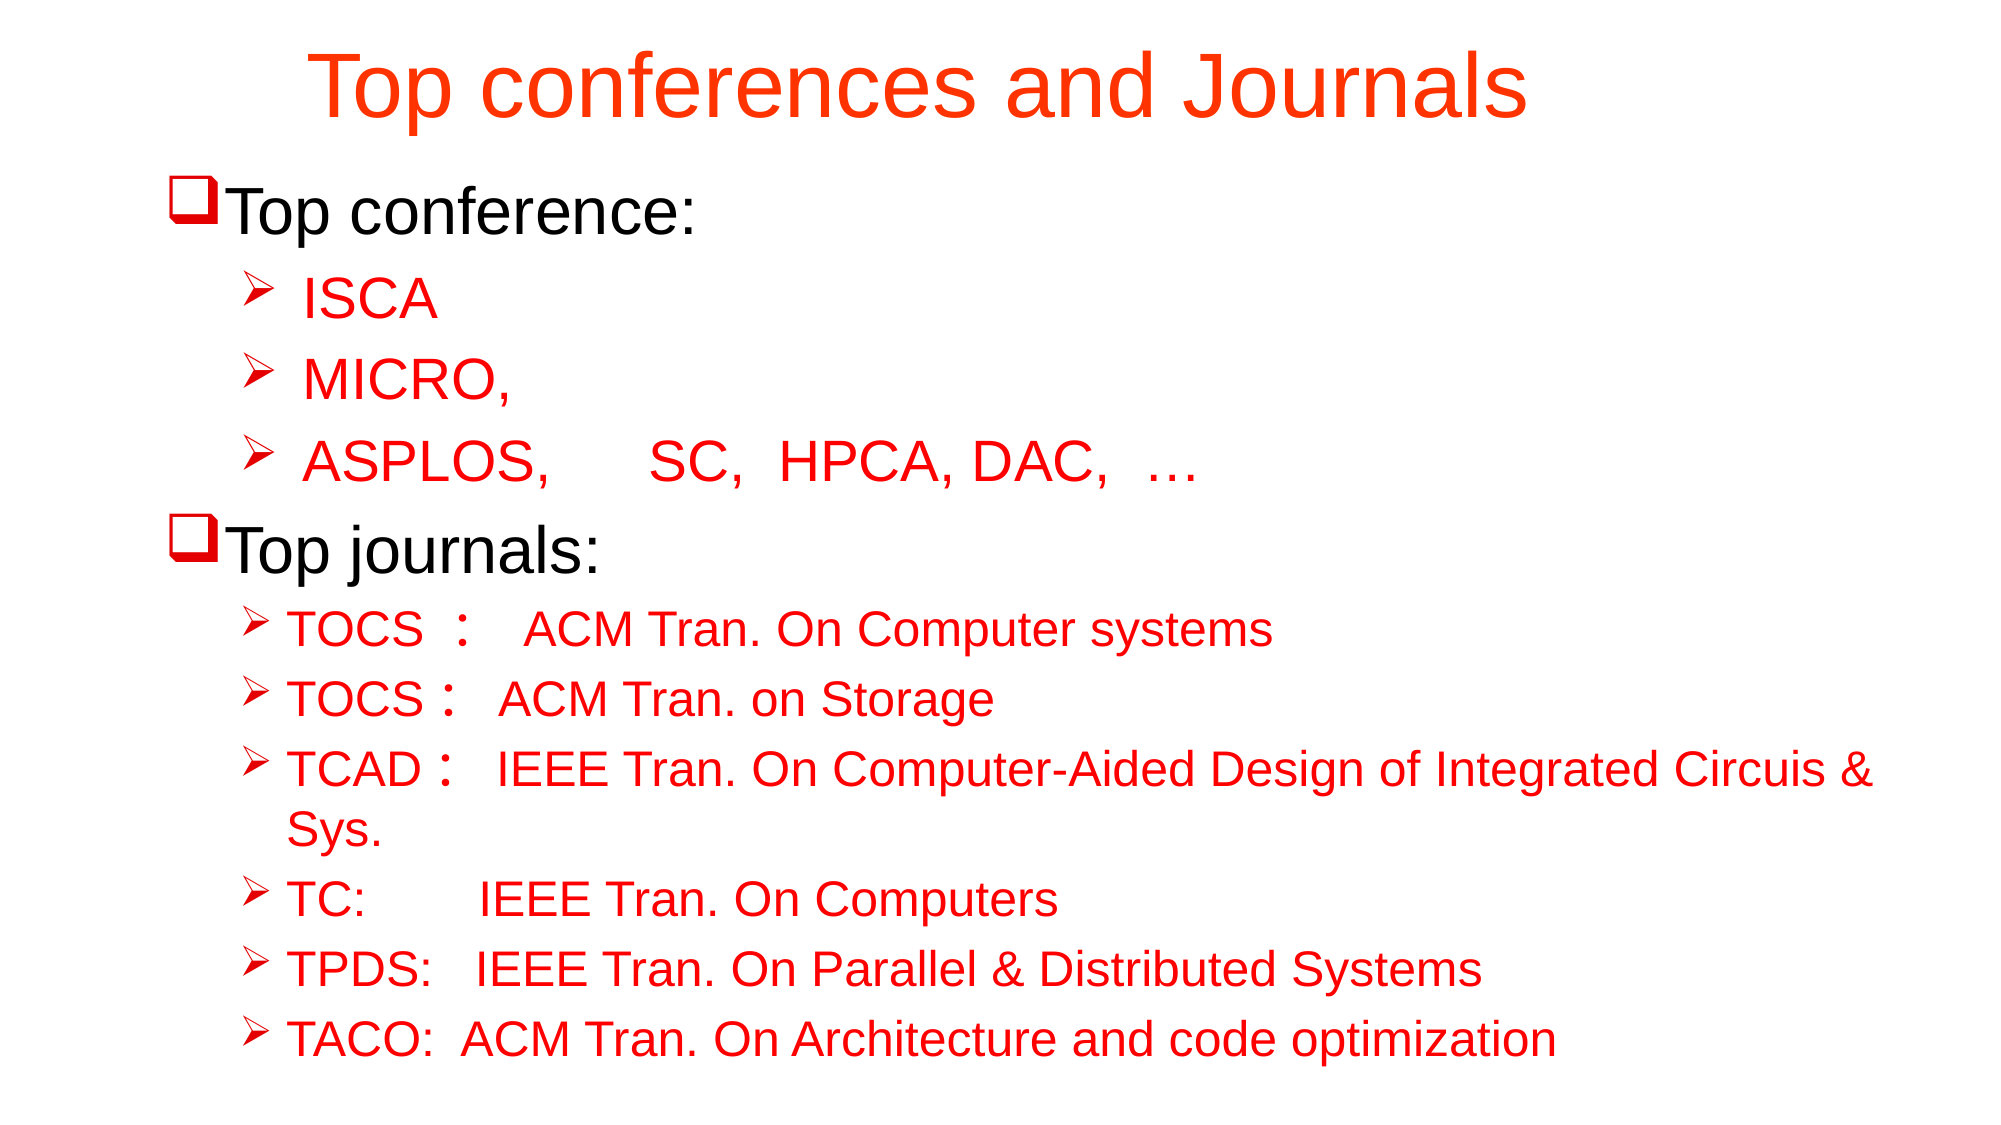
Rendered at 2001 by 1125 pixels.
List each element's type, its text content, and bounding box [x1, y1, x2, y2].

list Top conference: ISCA MICRO, ASPLOS, SC, HPCA, DAC, … Top journals: TOCS ： ACM Tran. On Computer systems TOCS：ACM Tran. on Storage TCAD：IEEE Tran. On Computer-Aided Design of Integrated Circuis & Sys. TC: IEEE Tran. On Computers TPDS: IEEE Tran. On Parallel & Distributed Systems TACO: ACM Tran. On Architecture and code optimization [149, 160, 2000, 1047]
title Top conferences and Journals [291, 0, 1946, 160]
